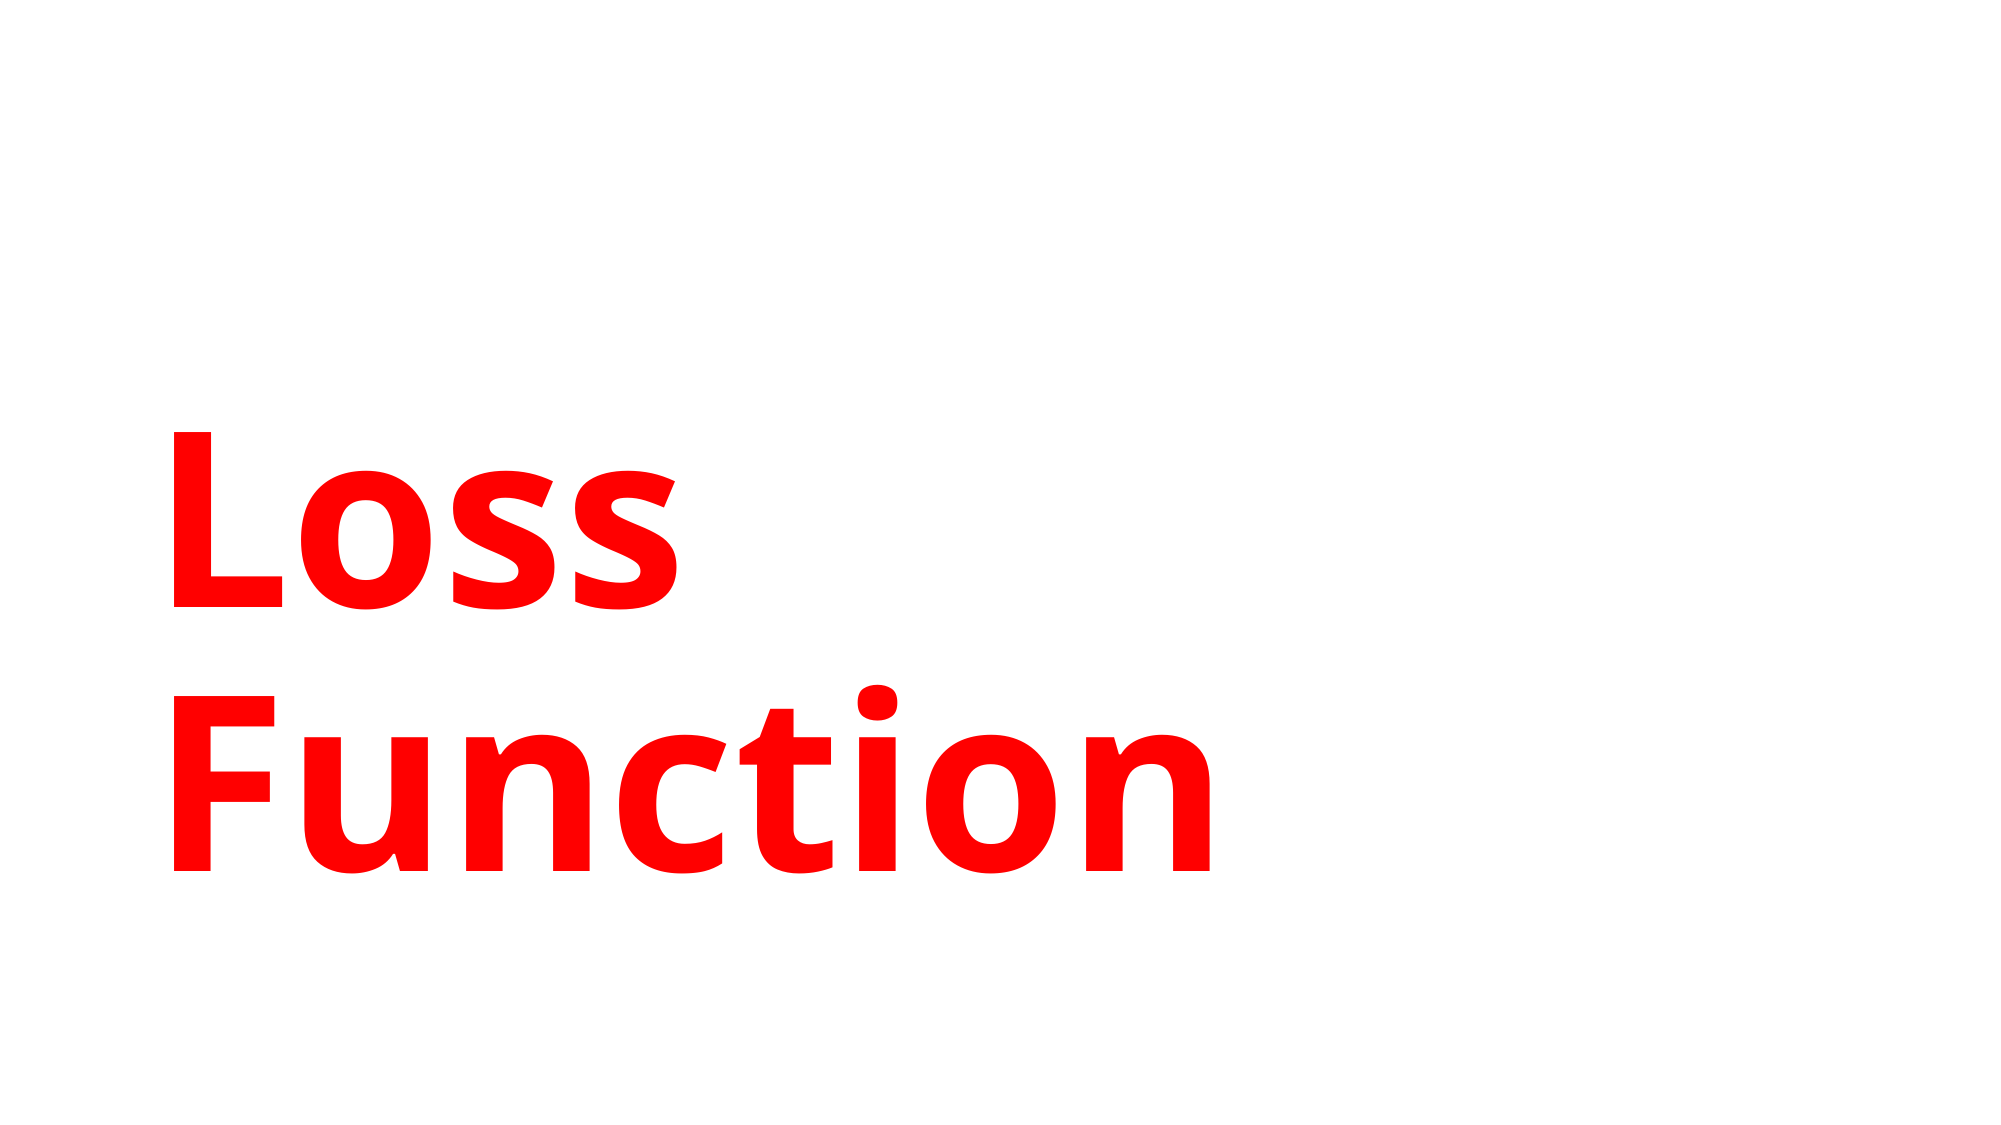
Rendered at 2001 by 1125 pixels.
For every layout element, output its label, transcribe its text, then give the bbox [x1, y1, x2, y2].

title Loss Function [137, 228, 1545, 933]
